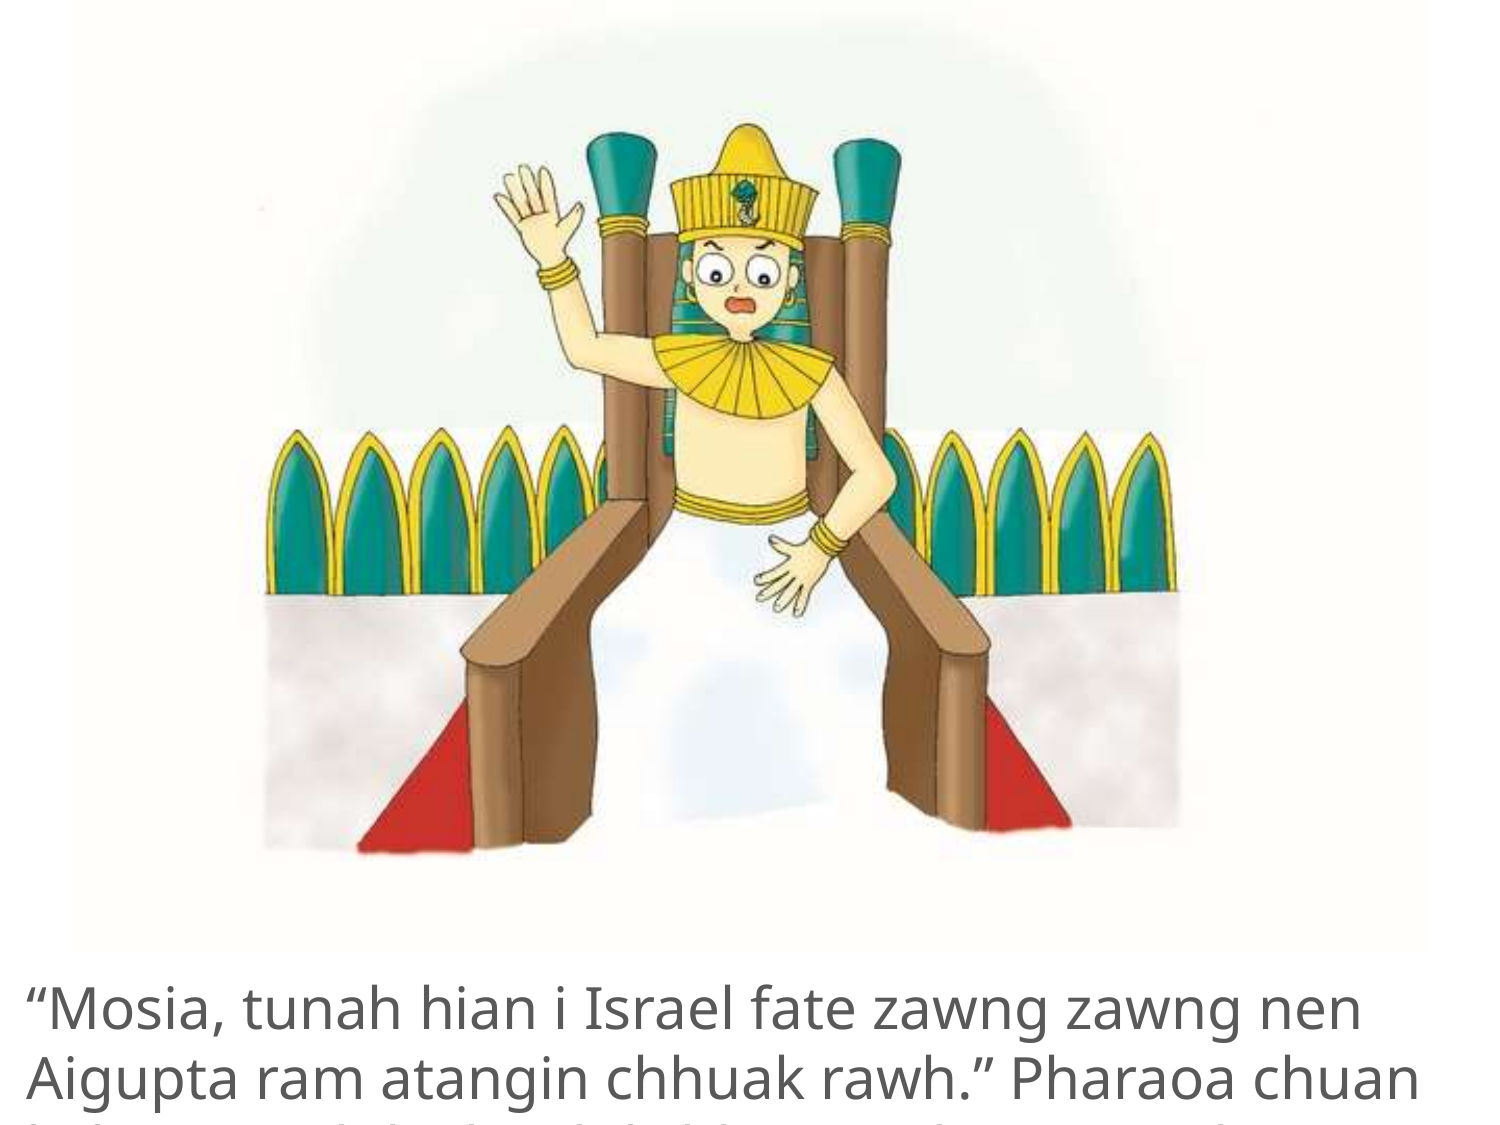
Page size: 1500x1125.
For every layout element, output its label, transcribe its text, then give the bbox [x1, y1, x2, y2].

text_box “Mosia, tunah hian i Israel fate zawng zawng nen Aigupta ram atangin chhuak rawh.” Pharaoa chuan kalsan mai loh chu duhthlan tur dang a nei lo. [11, 964, 1498, 1125]
picture [72, 0, 1427, 953]
